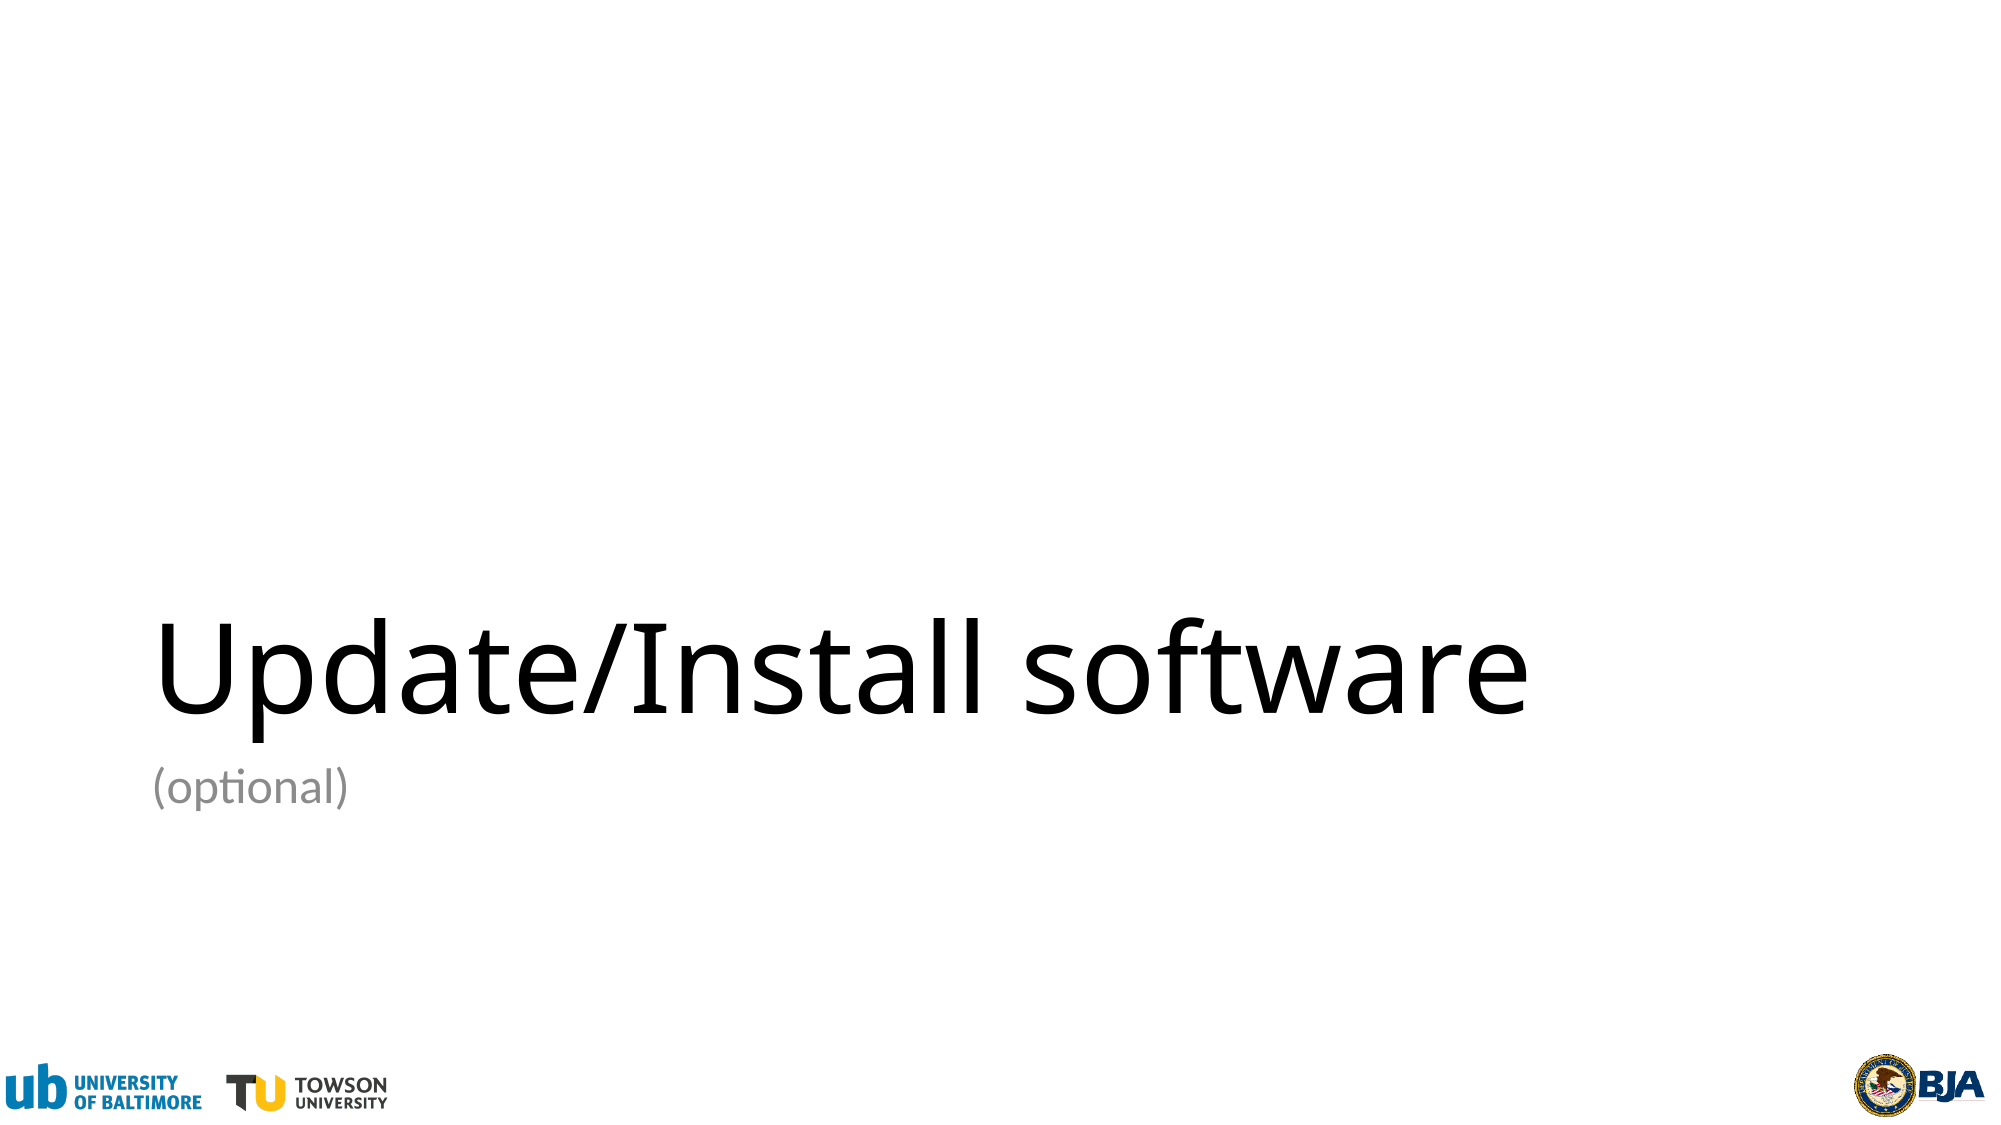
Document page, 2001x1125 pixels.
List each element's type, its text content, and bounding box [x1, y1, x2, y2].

list (optional) [136, 752, 1862, 999]
picture [1854, 1054, 1986, 1117]
title Update/Install software [136, 280, 1862, 749]
picture [0, 1031, 407, 1125]
